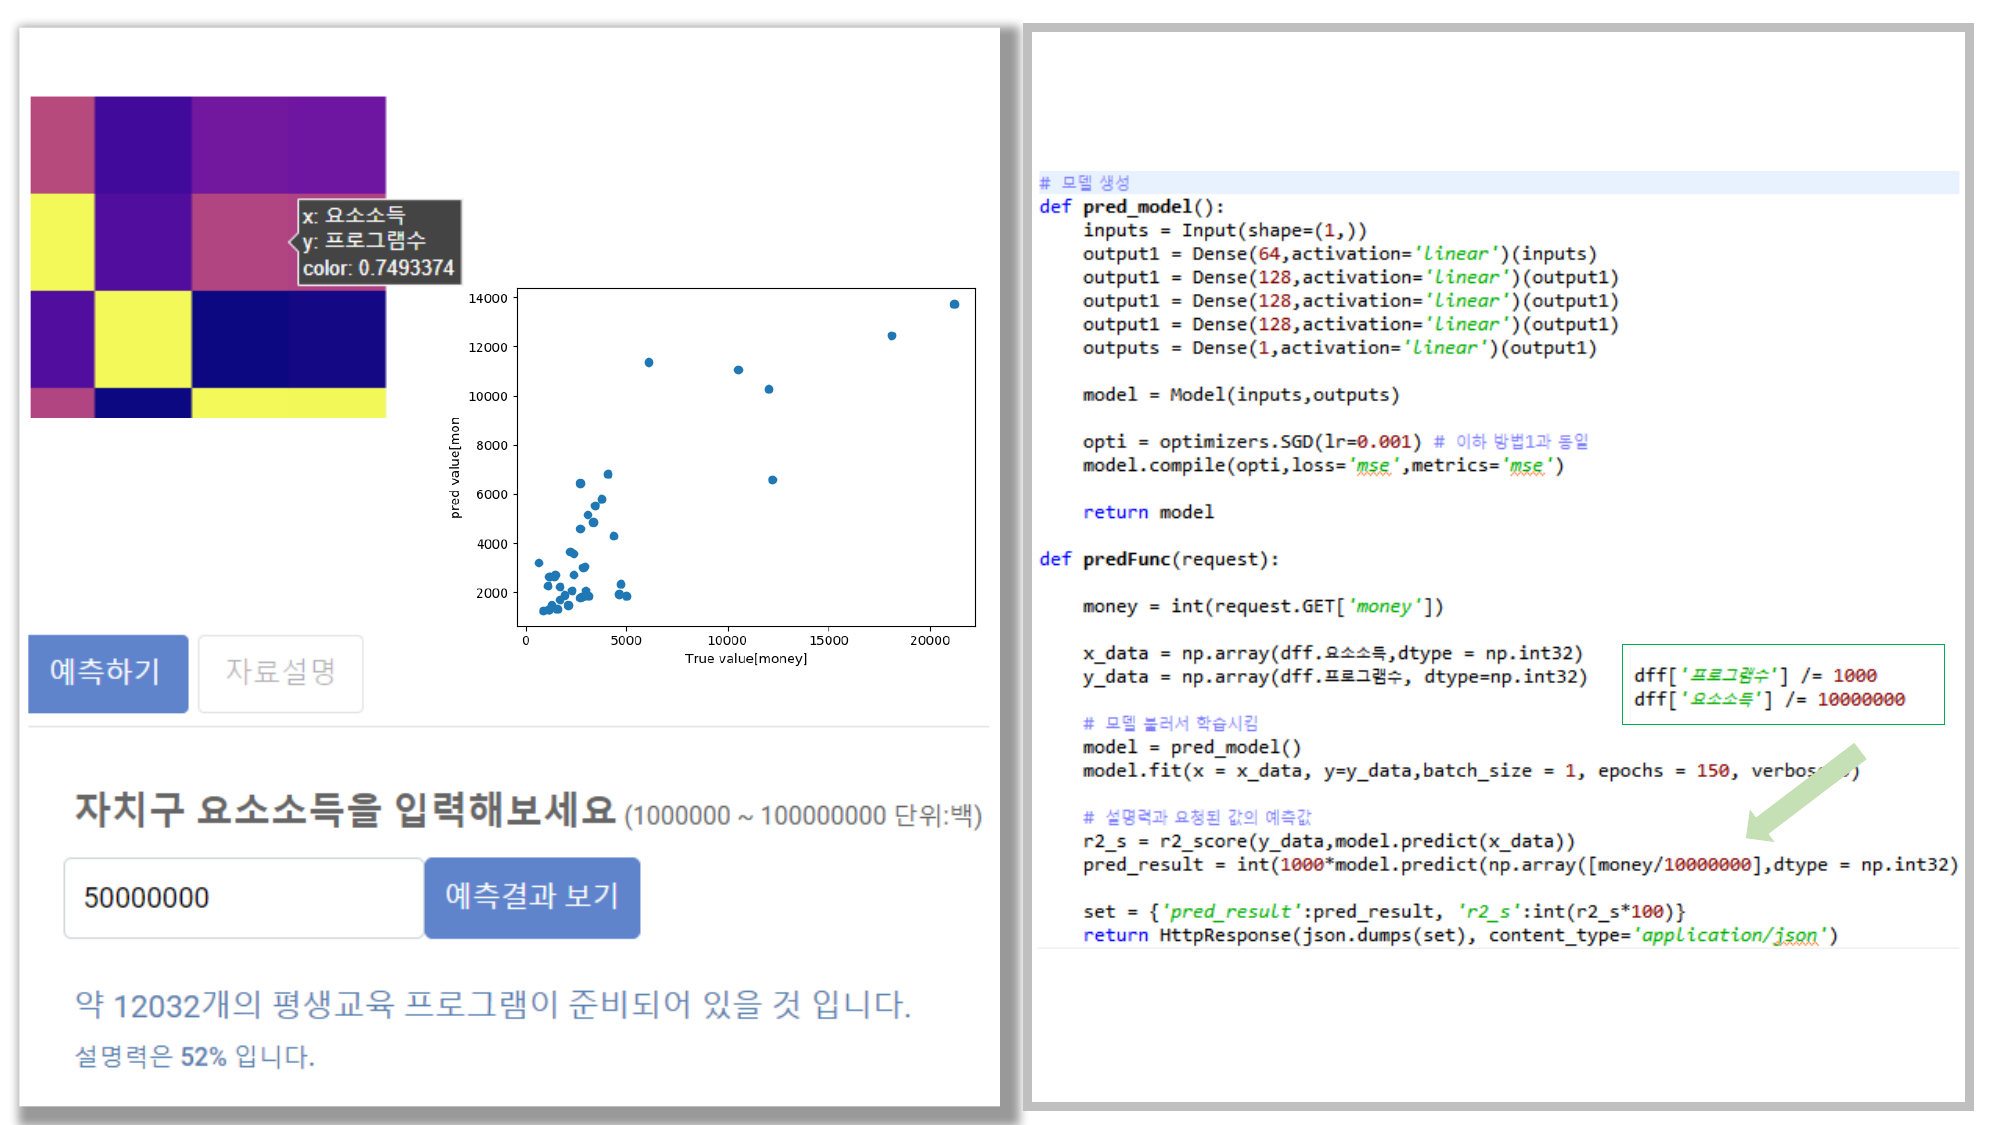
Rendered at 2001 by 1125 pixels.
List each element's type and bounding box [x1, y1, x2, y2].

picture [1036, 171, 1960, 949]
picture [28, 53, 990, 1098]
text_box [18, 26, 1001, 1107]
text_box [1026, 26, 1970, 1107]
